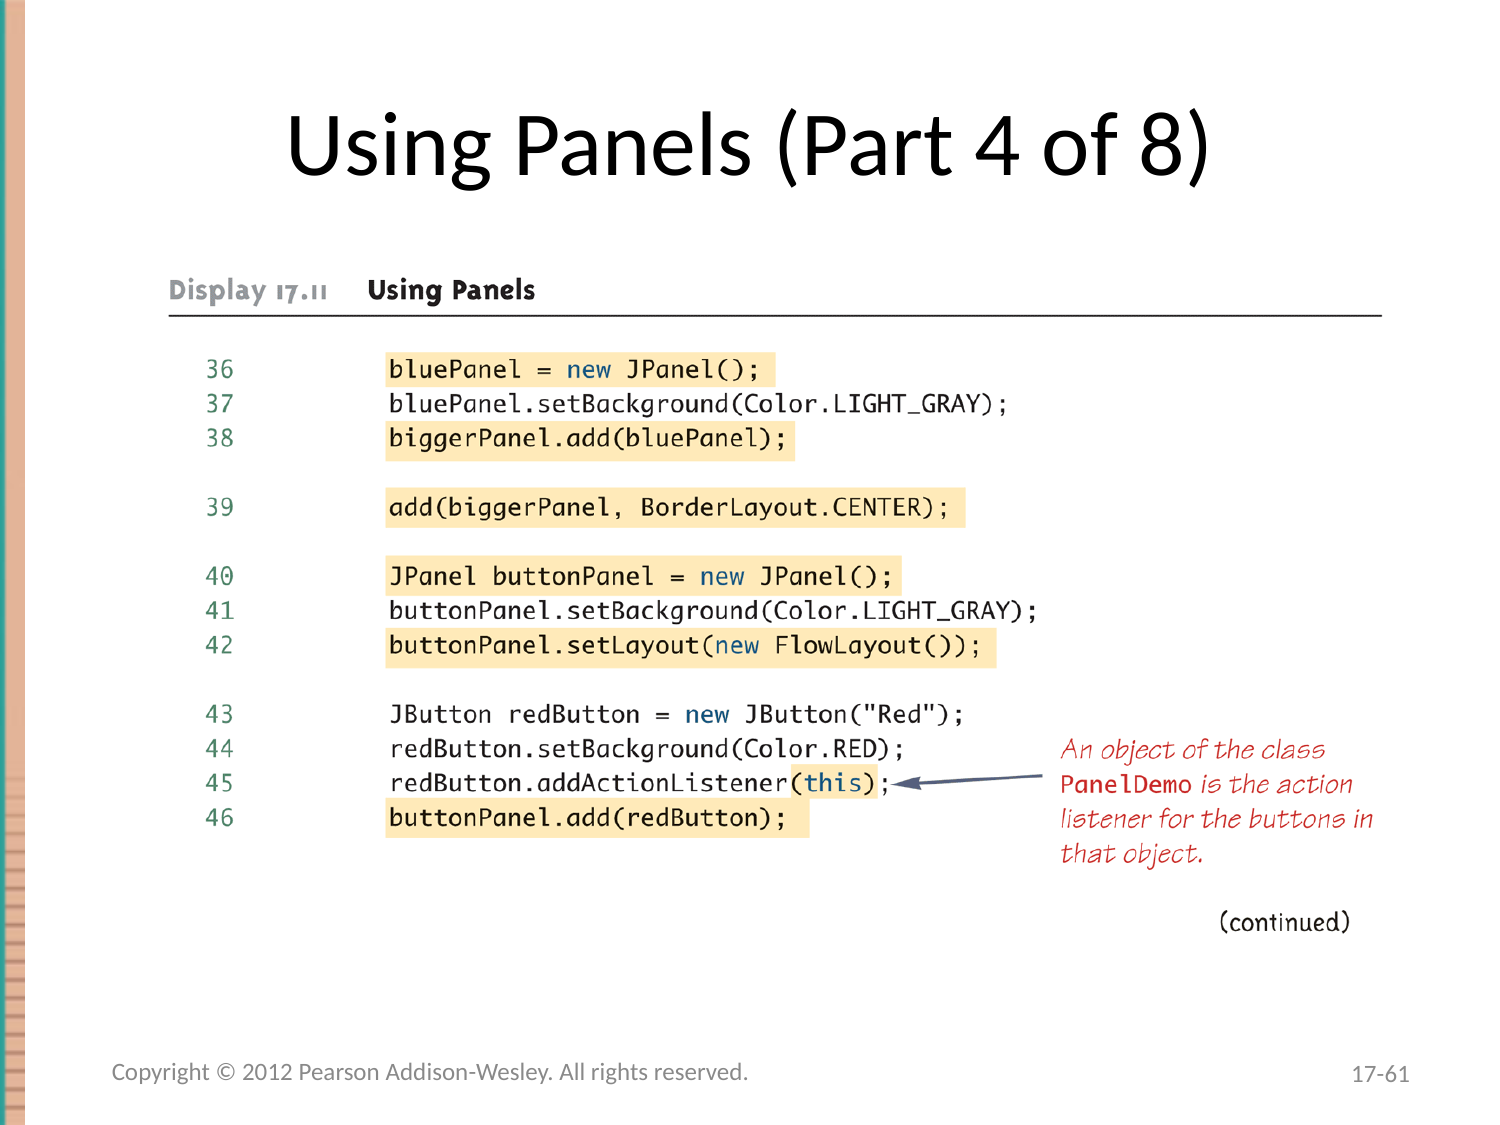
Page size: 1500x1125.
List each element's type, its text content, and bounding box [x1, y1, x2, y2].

footer Copyright © 2012 Pearson Addison-Wesley. All rights reserved. [75, 1040, 788, 1100]
slide_number 17-61 [1074, 1042, 1425, 1103]
title Using Panels (Part 4 of 8) [74, 44, 1426, 233]
picture [137, 260, 1413, 950]
picture [0, 0, 25, 1125]
